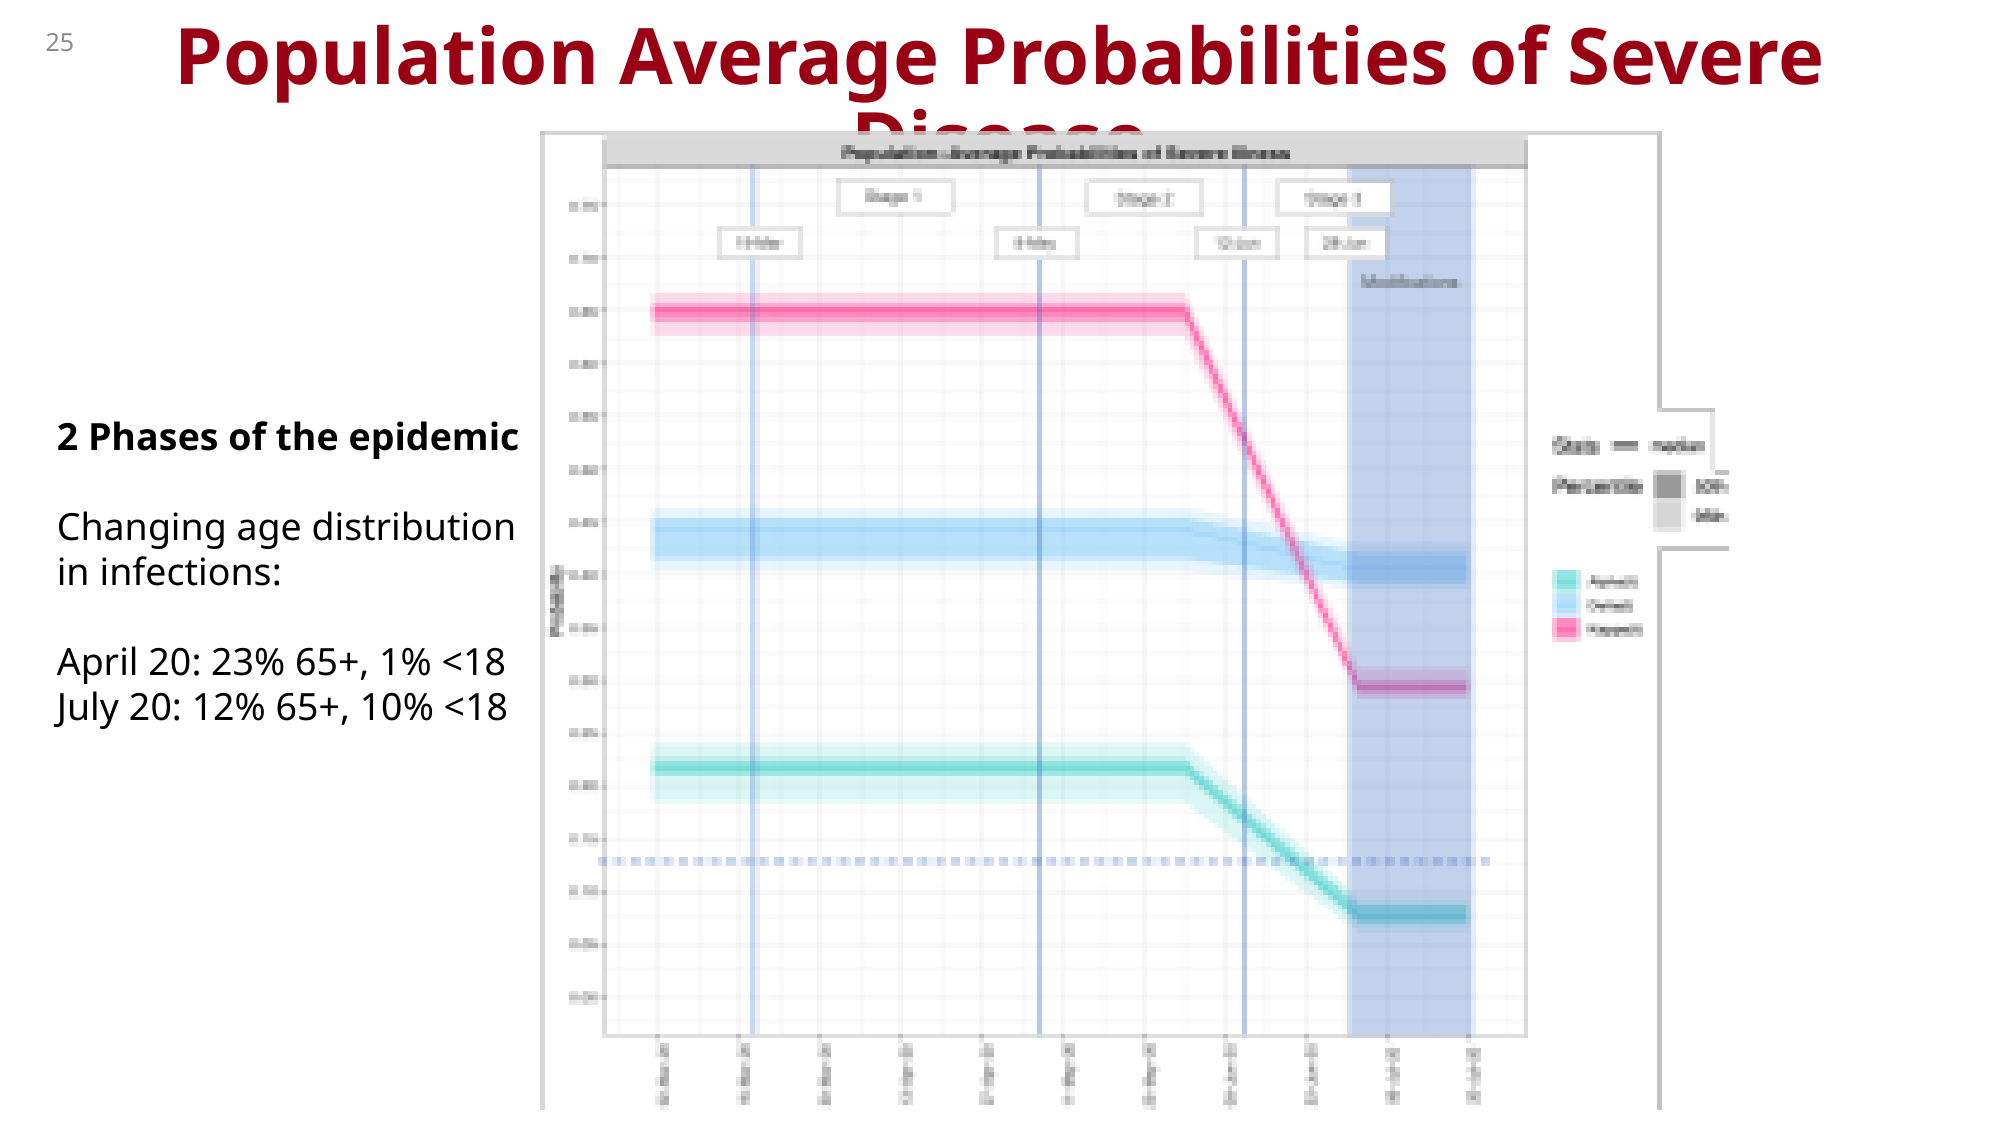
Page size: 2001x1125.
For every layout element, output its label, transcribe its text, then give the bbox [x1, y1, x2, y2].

title Population Average Probabilities of Severe Disease [0, 7, 2000, 125]
picture [536, 112, 1730, 1110]
slide_number 25 [0, 0, 120, 87]
text_box 2 Phases of the epidemic Changing age distribution in infections: April 20: 23% 65+, 1% <18 July 20: 12% 65+, 10% <18 [42, 405, 536, 736]
